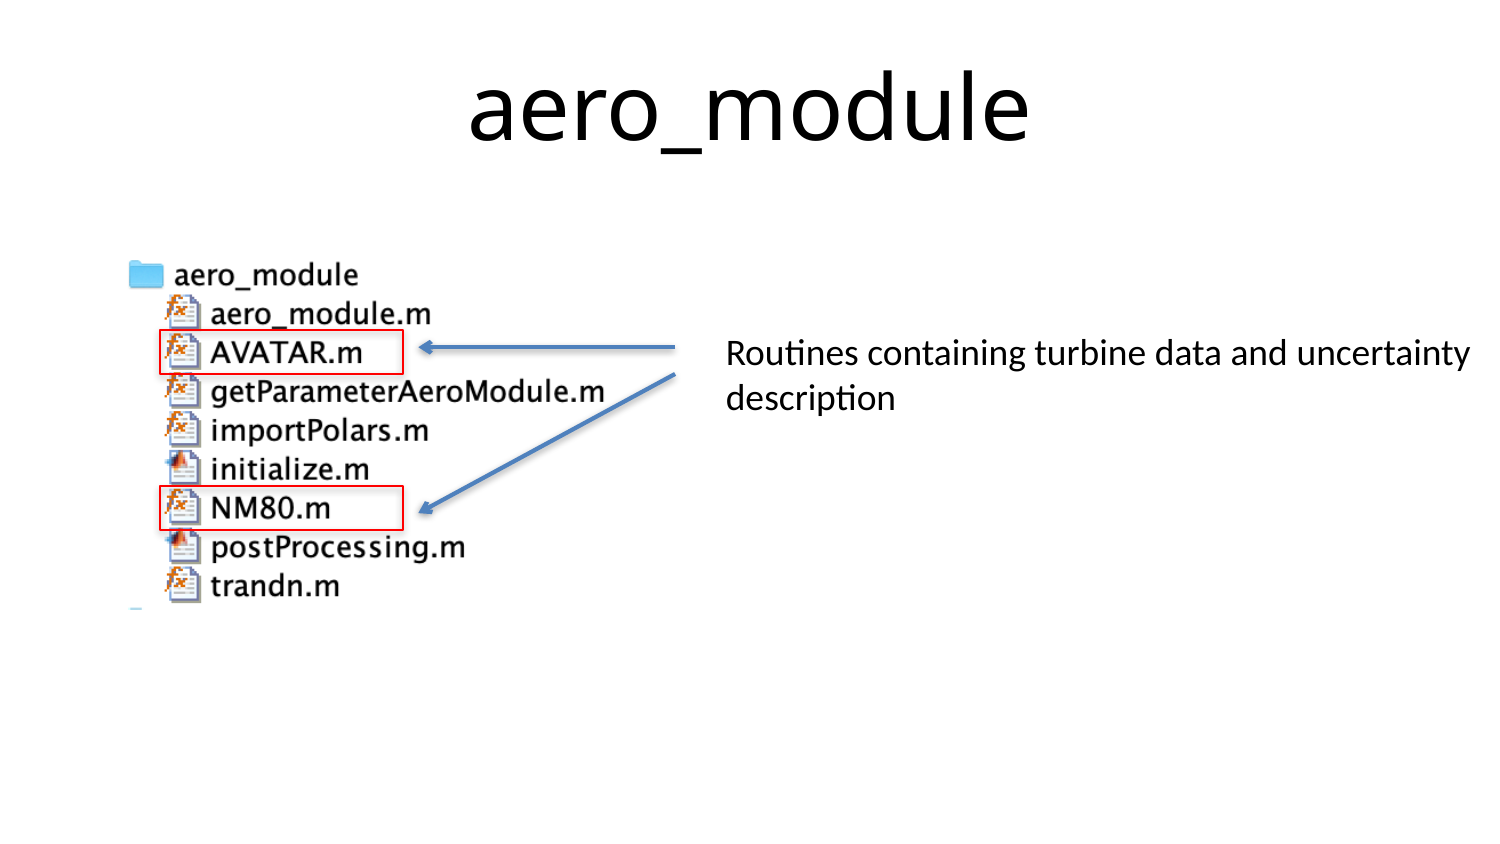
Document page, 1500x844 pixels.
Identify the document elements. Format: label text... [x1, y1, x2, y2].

picture [119, 257, 914, 610]
title aero_module [75, 33, 1425, 175]
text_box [418, 373, 676, 514]
text_box Routines containing turbine data and uncertainty description [920, 320, 1500, 426]
